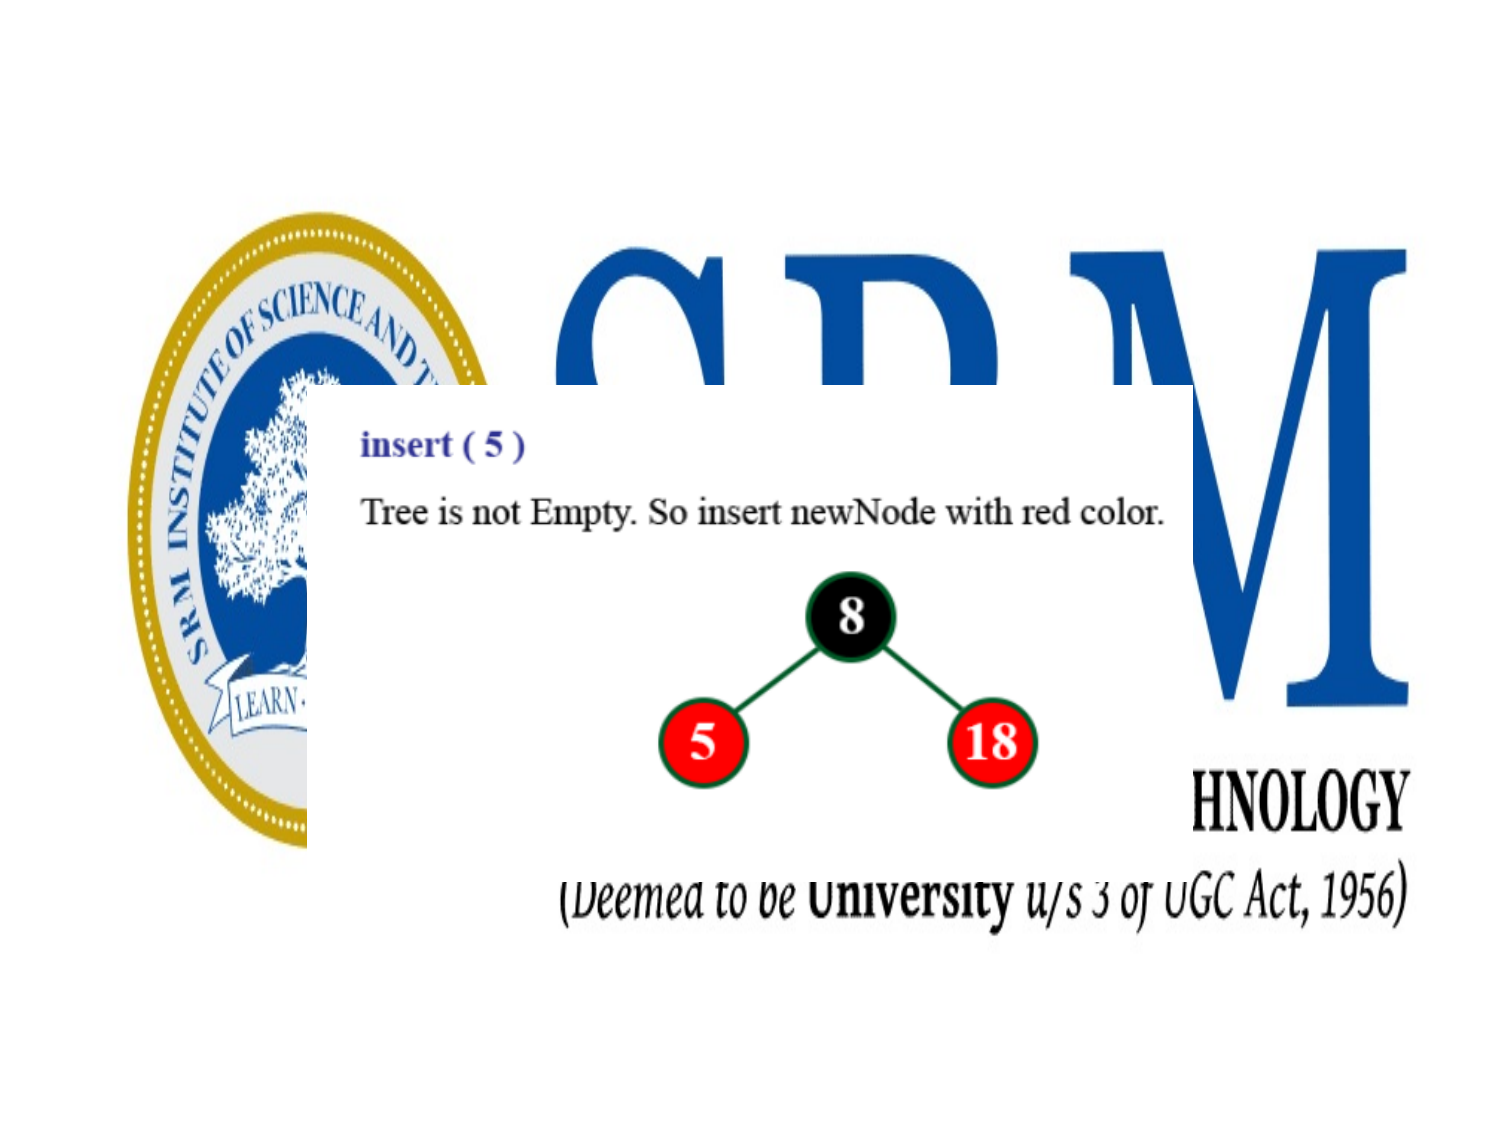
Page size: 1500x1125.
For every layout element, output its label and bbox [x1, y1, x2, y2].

picture [0, 0, 1500, 1125]
list [306, 385, 1194, 882]
